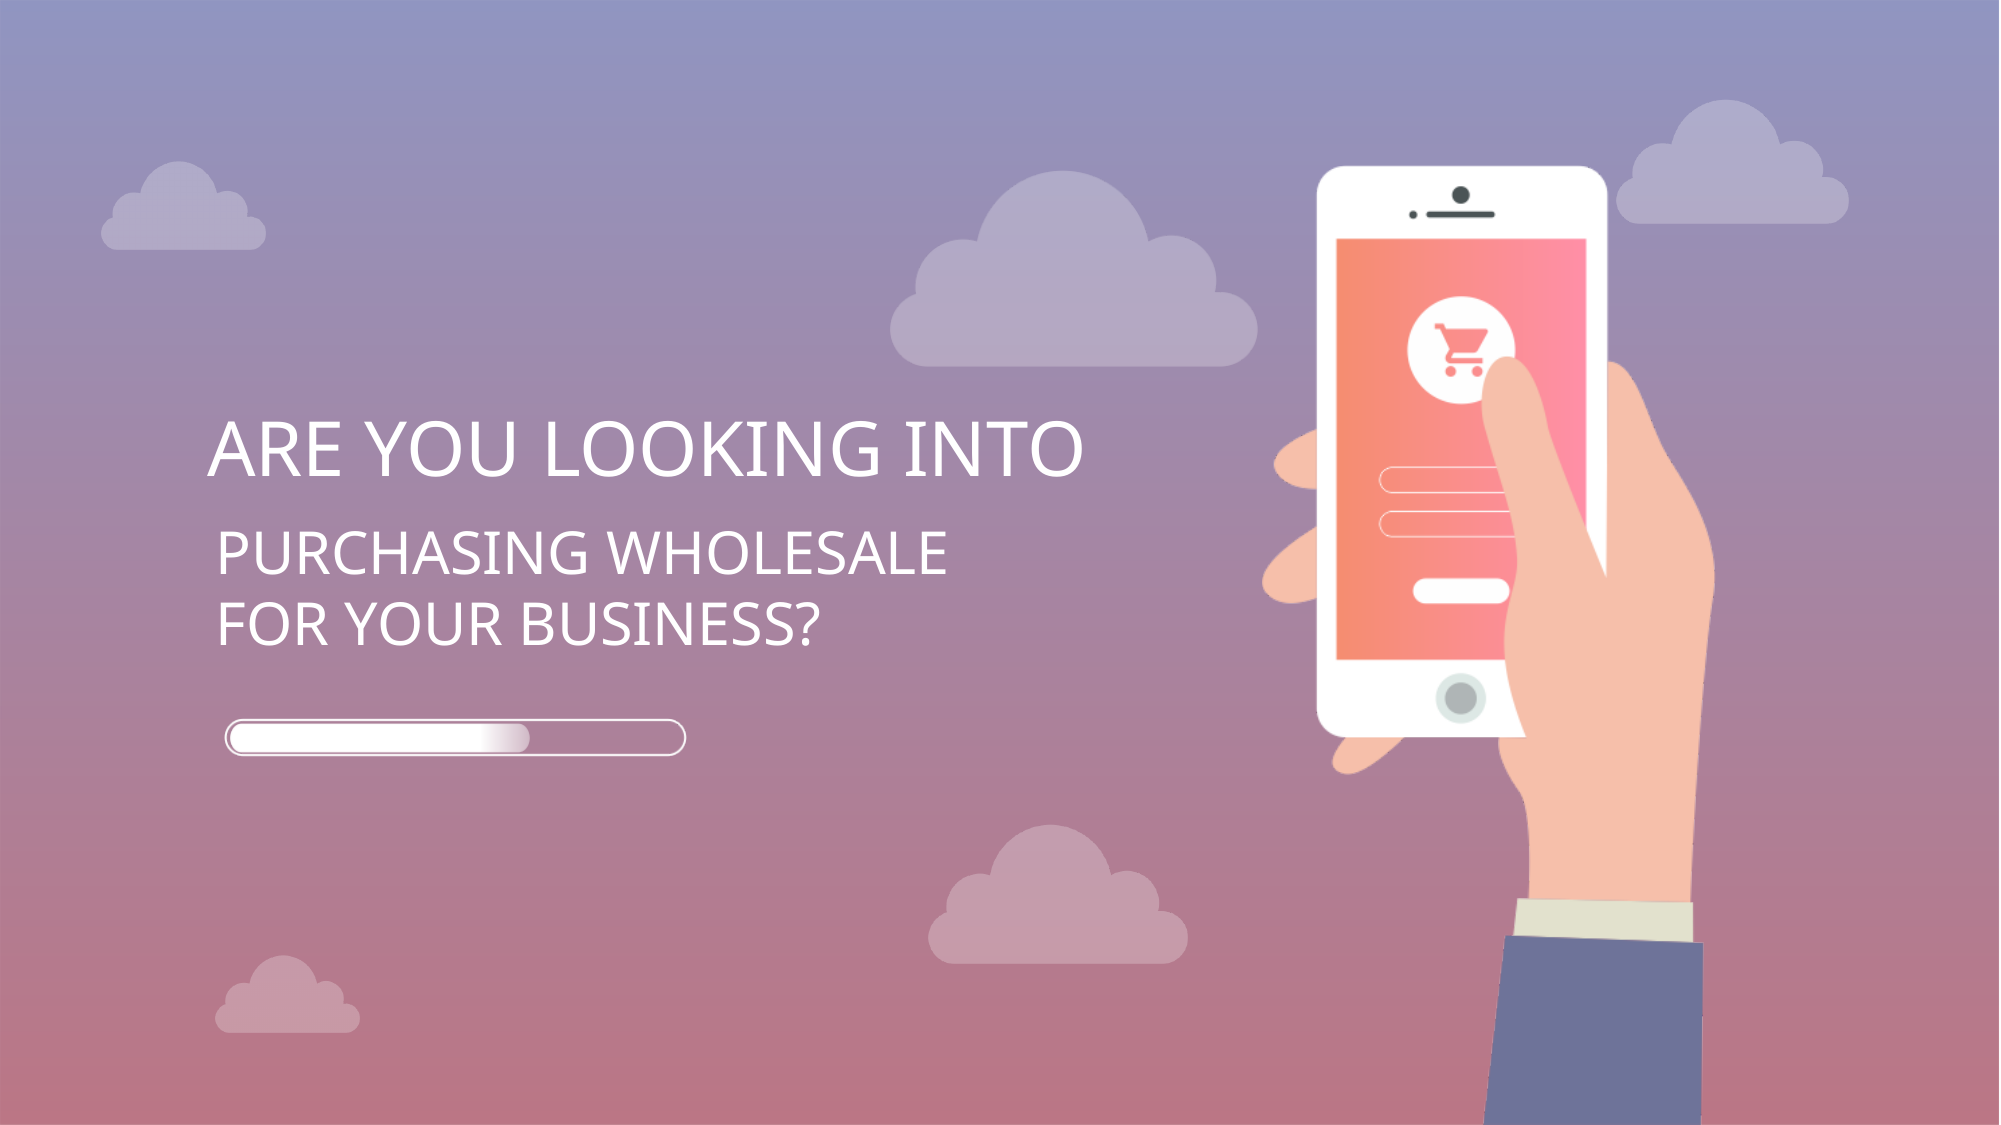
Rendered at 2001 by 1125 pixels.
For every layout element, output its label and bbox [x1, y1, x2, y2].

text_box [0, 718, 530, 758]
picture [0, 0, 2000, 1125]
